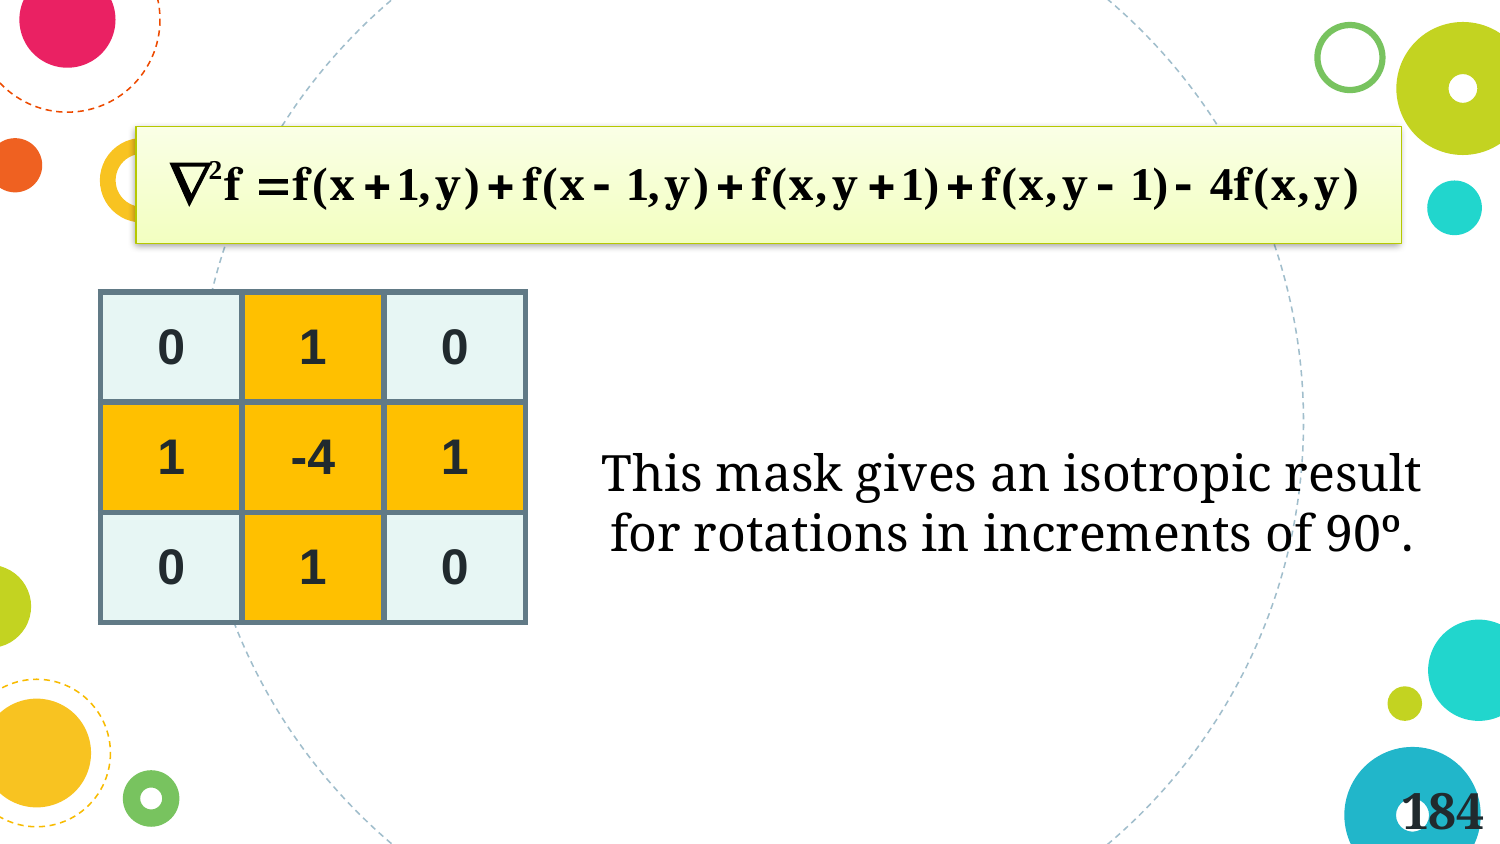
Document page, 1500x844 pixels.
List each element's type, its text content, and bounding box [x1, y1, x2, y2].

table_header 0 [387, 295, 523, 399]
table_cell -4 [245, 405, 381, 510]
table_cell 0 [387, 515, 523, 620]
table_cell 1 [245, 515, 381, 620]
table_header 1 [245, 295, 381, 399]
slide_number 184 [1257, 764, 1500, 844]
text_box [135, 126, 1402, 244]
table_cell 1 [103, 405, 239, 510]
table_cell 0 [103, 515, 239, 620]
table_header 0 [103, 295, 239, 399]
table_cell 1 [387, 405, 523, 510]
text_box This mask gives an isotropic result for rotations in increments of 90º. [560, 433, 1464, 569]
